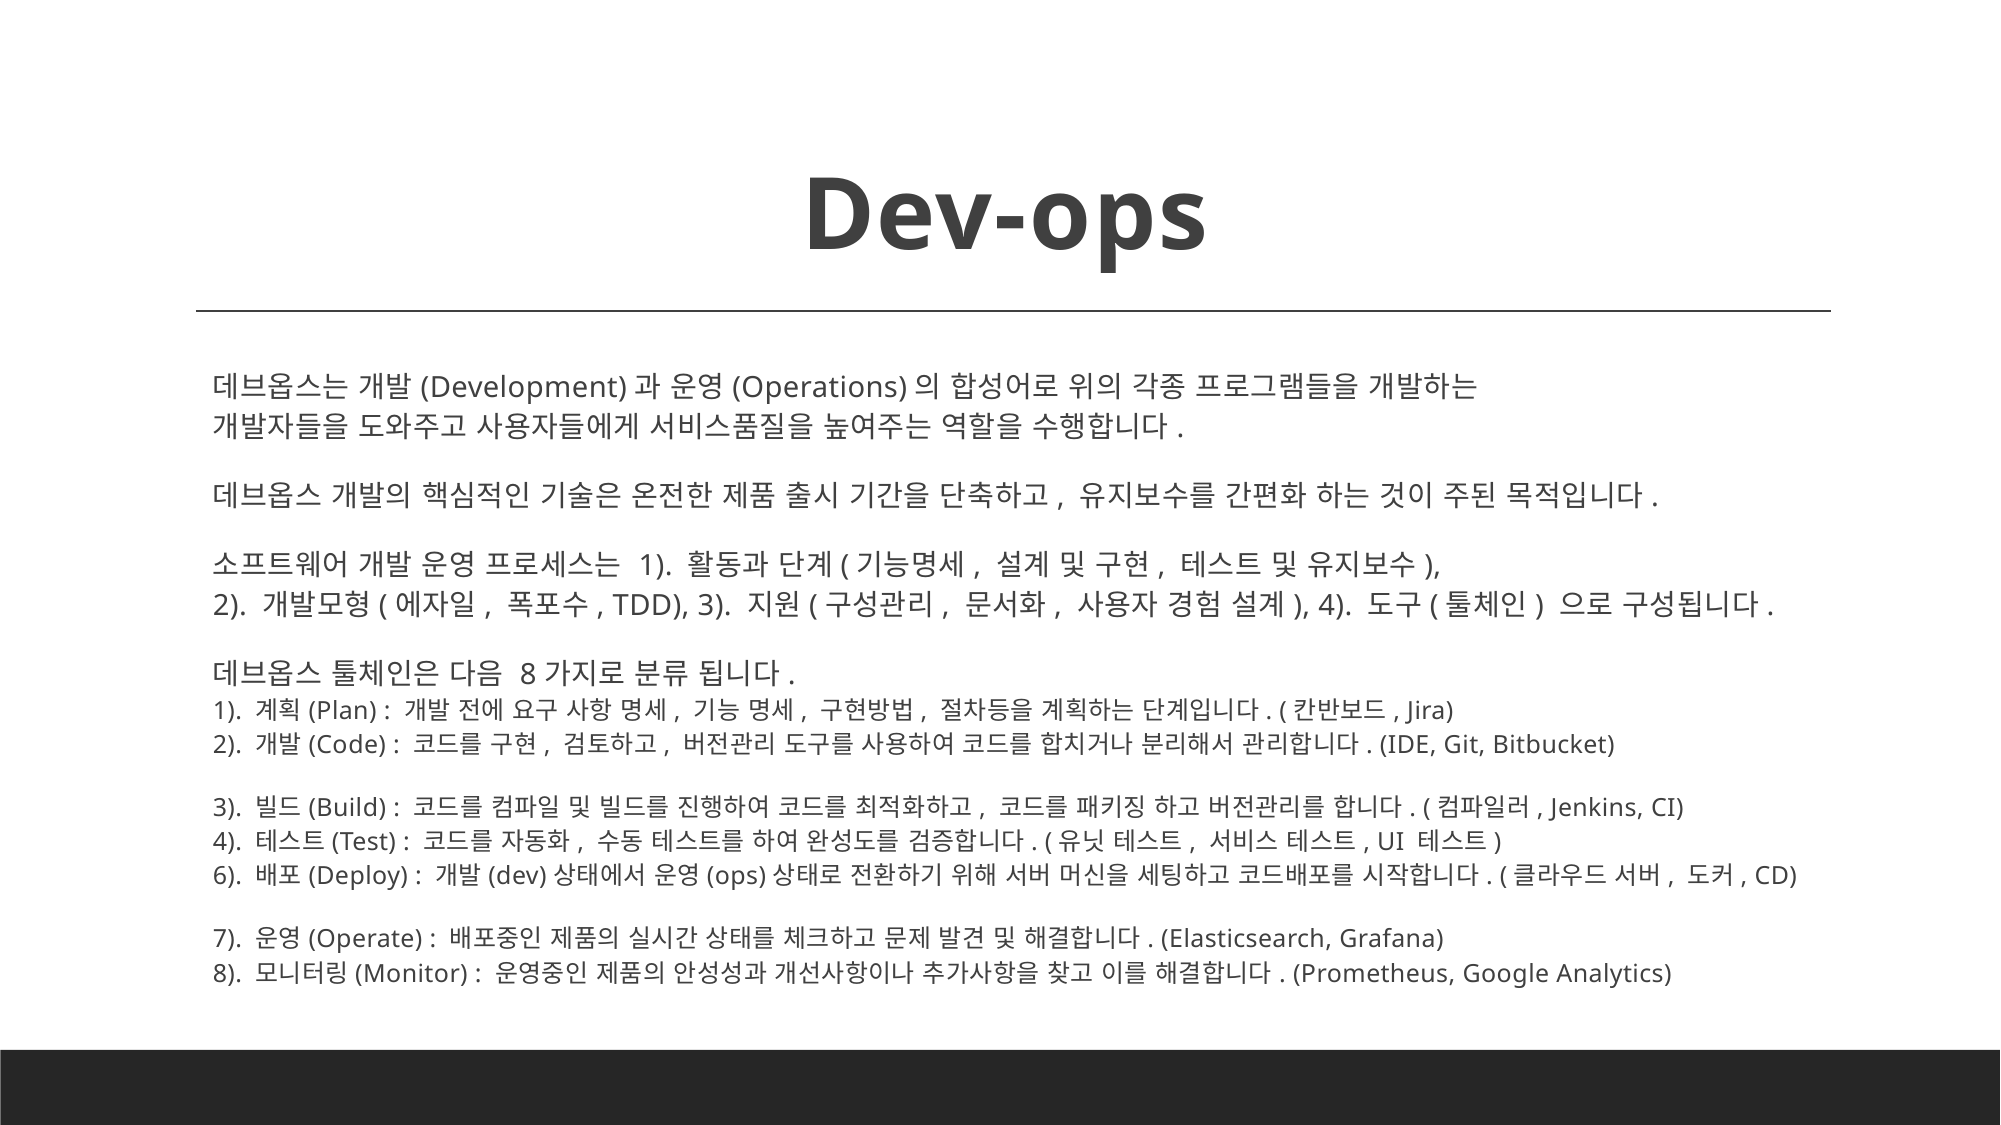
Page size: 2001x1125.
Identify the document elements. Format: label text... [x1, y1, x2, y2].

title Dev-ops [180, 47, 1830, 285]
list 데브옵스는 개발(Development)과 운영(Operations)의 합성어로 위의 각종 프로그램들을 개발하는 개발자들을 도와주고 사용자들에게 서비스품질을 높여주는 역할을 수행합니다. 데브옵스 개발의 핵심적인 기술은 온전한 제품 출시 기간을 단축하고, 유지보수를 간편화 하는 것이 주된 목적입니다. 소프트웨어 개발 운영 프로세스는 1). 활동과 단계(기능명세, 설계 및 구현, 테스트 및 유지보수), 2). 개발모형(에자일, 폭포수, TDD), 3). 지원(구성관리, 문서화, 사용자 경험 설계), 4). 도구(툴체인) 으로 구성됩니다. 데브옵스 툴체인은 다음 8가지로 분류 됩니다. 1). 계획(Plan) : 개발 전에 요구 사항 명세, 기능 명세, 구현방법, 절차등을 계획하는 단계입니다. (칸반보드, Jira) 2). 개발(Code) : 코드를 구현, 검토하고, 버전관리 도구를 사용하여 코드를 합치거나 분리해서 관리합니다. (IDE, Git, Bitbucket) 3). 빌드(Build) : 코드를 컴파일 및 빌드를 진행하여 코드를 최적화하고, 코드를 패키징 하고 버전관리를 합니다. (컴파일러, Jenkins, CI) 4). 테스트(Test) : 코드를 자동화, 수동 테스트를 하여 완성도를 검증합니다. (유닛 테스트, 서비스 테스트, UI 테스트) 6). 배포(Deploy) : 개발(dev)상태에서 운영(ops)상태로 전환하기 위해 서버 머신을 세팅하고 코드배포를 시작합니다. (클라우드 서버, 도커, CD) 7). 운영(Operate) : 배포중인 제품의 실시간 상태를 체크하고 문제 발견 및 해결합니다. (Elasticsearch, Grafana) 8). 모니터링(Monitor) : 운영중인 제품의 안성성과 개선사항이나 추가사항을 찾고 이를 해결합니다. (Prometheus, Google Analytics) [180, 345, 1830, 1007]
